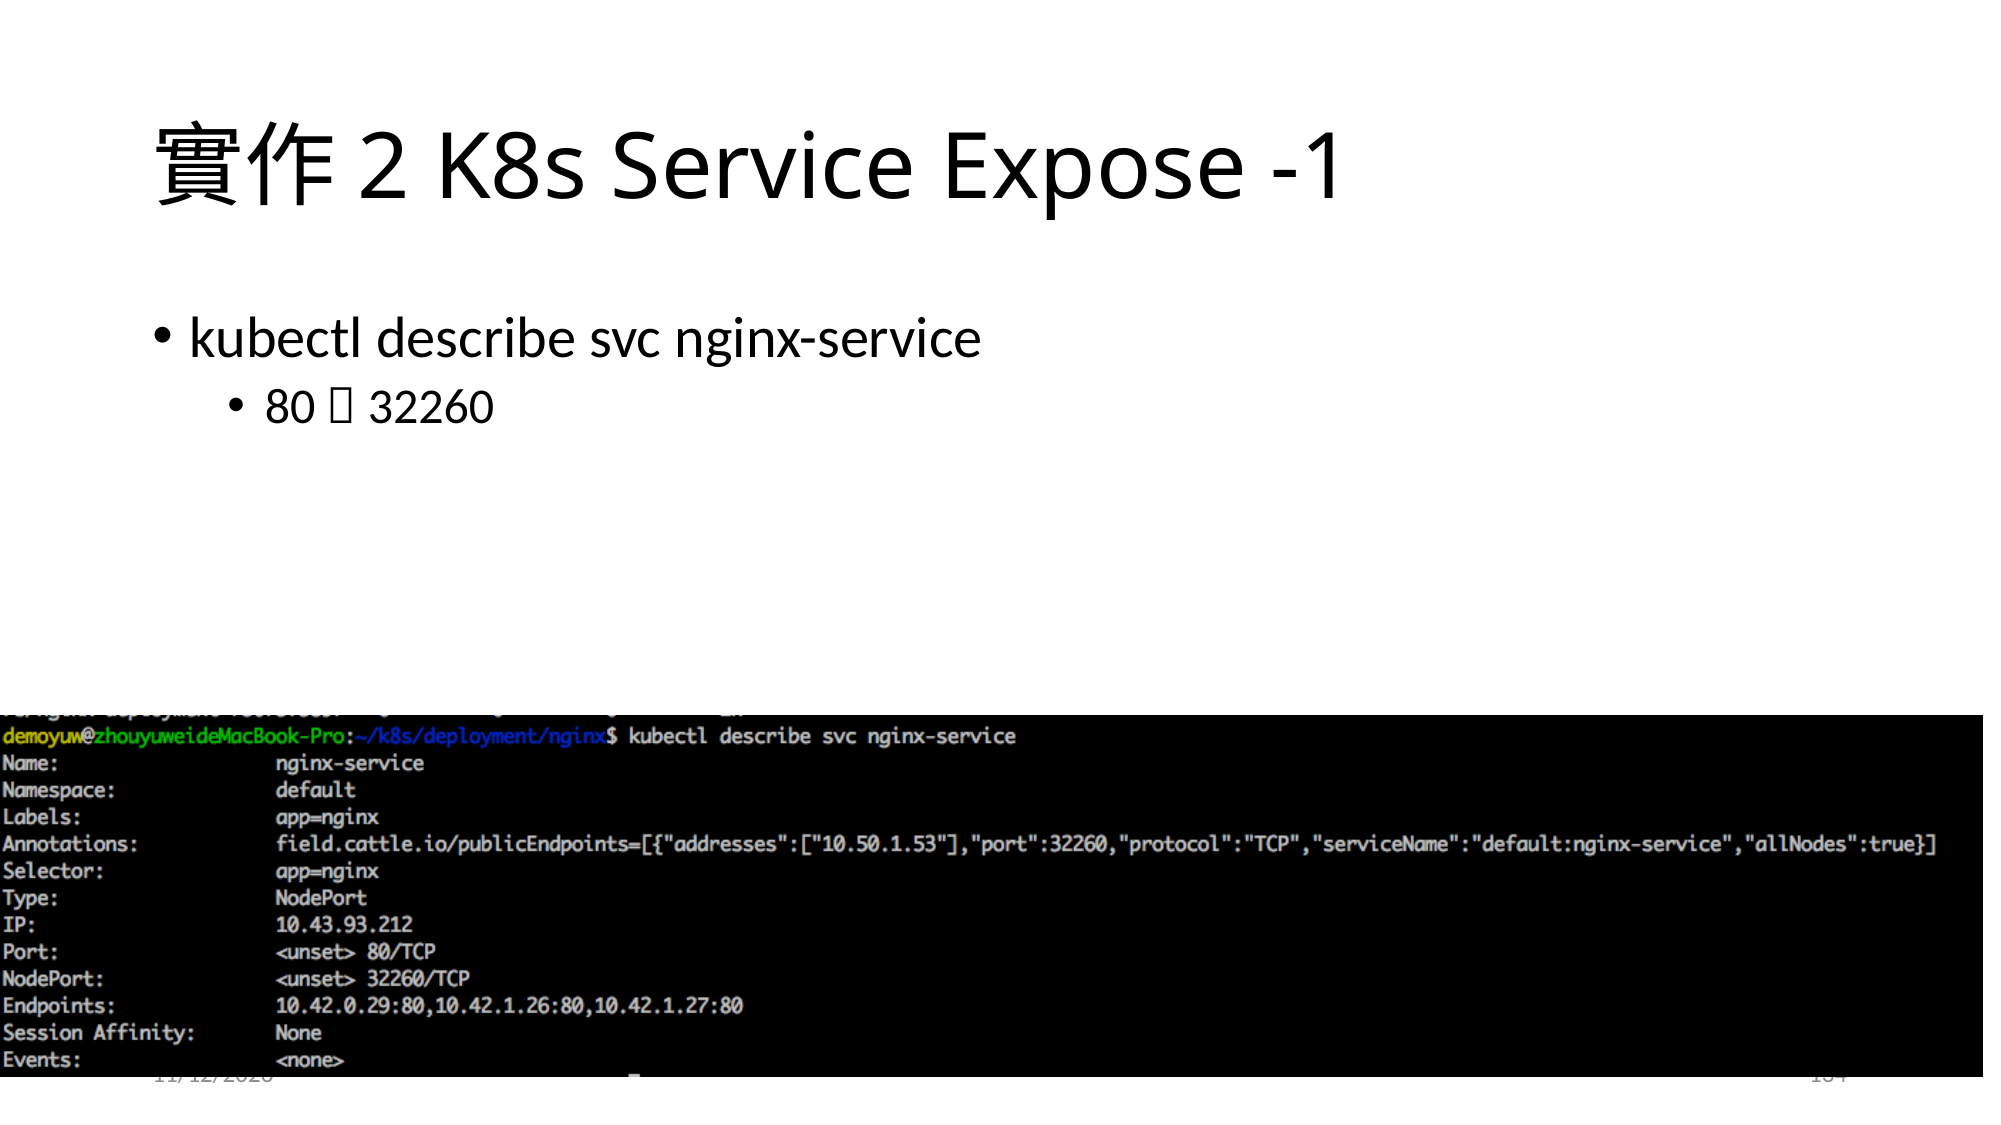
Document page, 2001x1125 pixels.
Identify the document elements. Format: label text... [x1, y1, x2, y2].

picture [0, 715, 1983, 1077]
list kubectl describe svc nginx-service 80  32260 [137, 299, 1863, 715]
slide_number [137, 1077, 588, 1103]
slide_number 134 [1412, 1077, 1863, 1103]
title 實作2 K8s Service Expose -1 [137, 59, 1863, 278]
